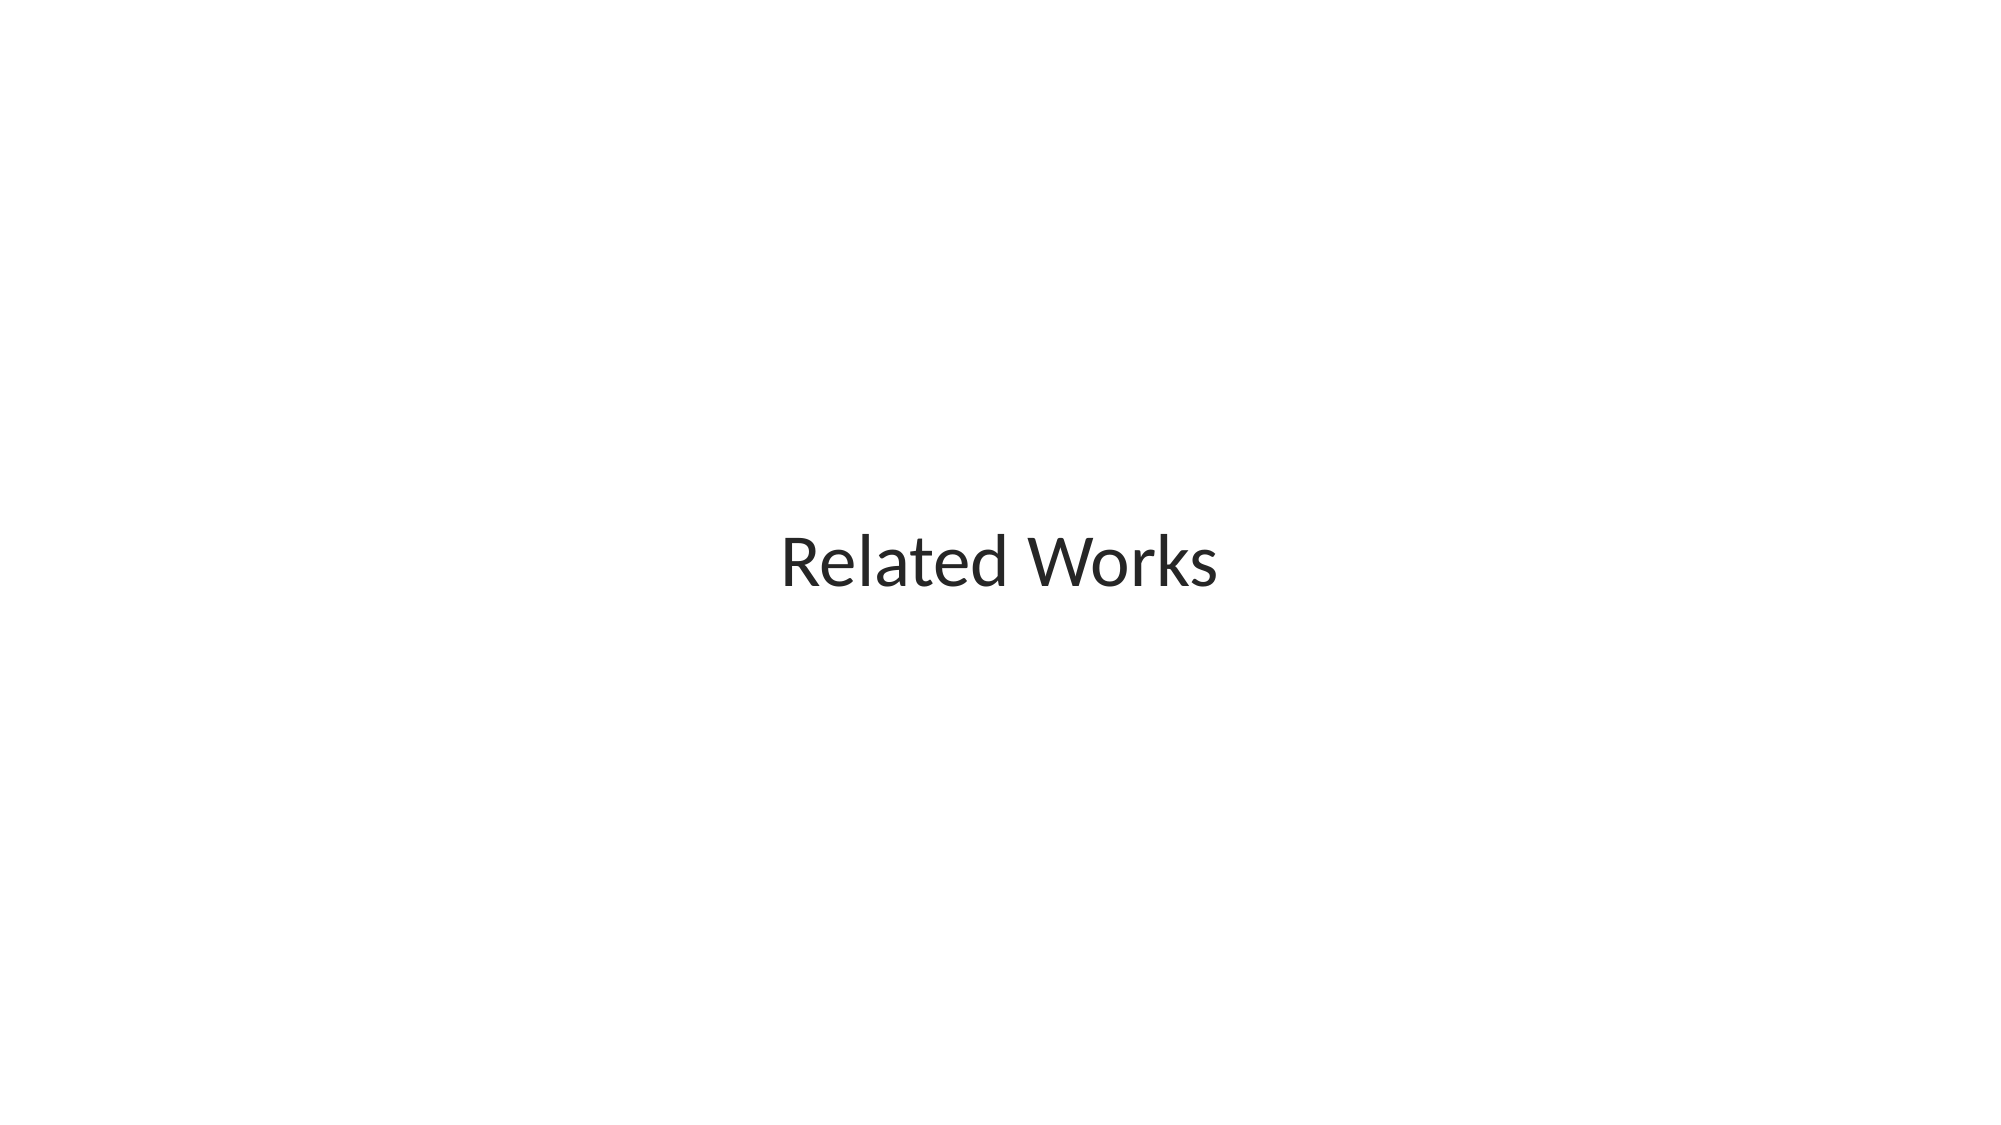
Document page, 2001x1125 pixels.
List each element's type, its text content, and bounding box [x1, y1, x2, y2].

text_box Related Works [200, 504, 1800, 621]
